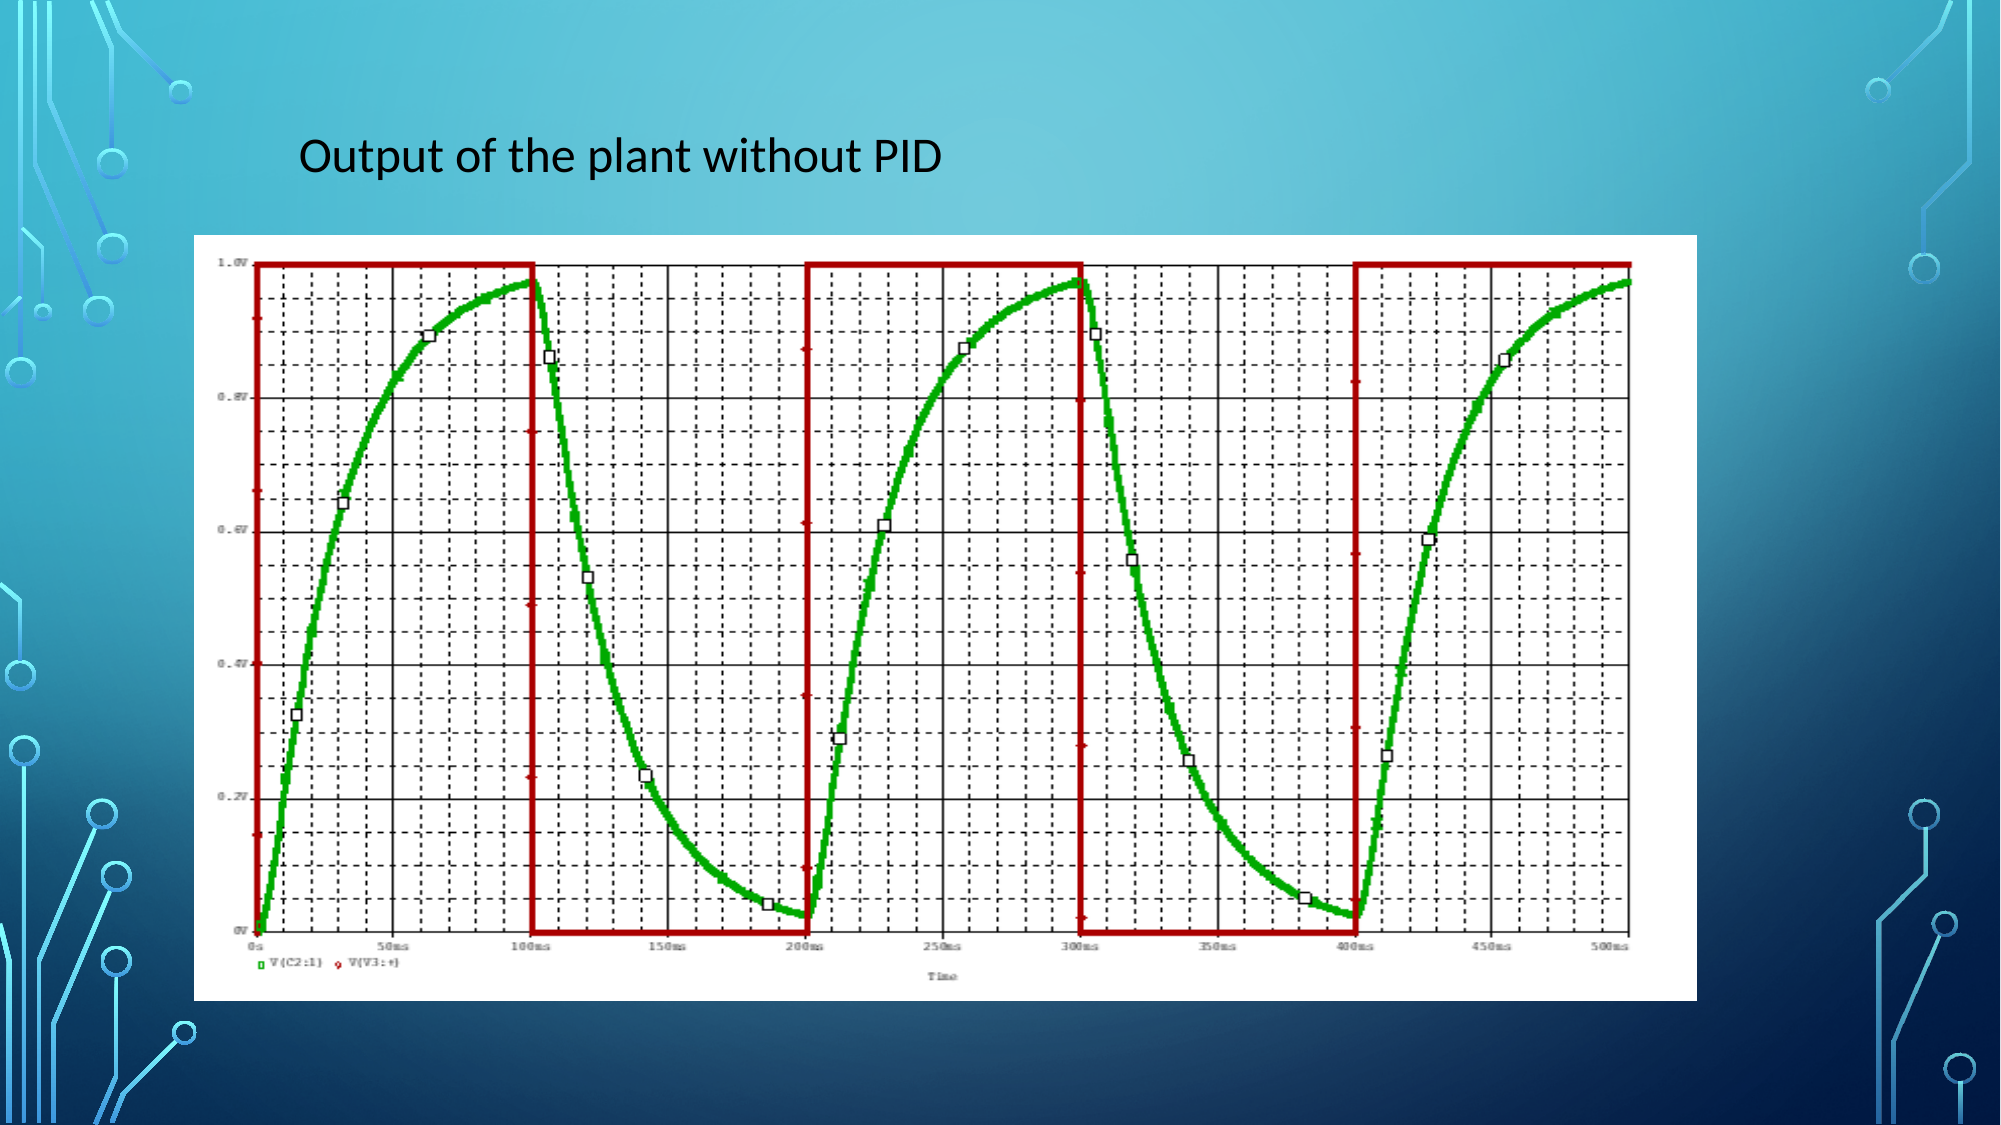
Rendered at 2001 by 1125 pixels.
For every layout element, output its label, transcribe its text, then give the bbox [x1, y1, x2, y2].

picture [193, 235, 1697, 1001]
text_box Output of the plant without PID [283, 114, 1499, 190]
